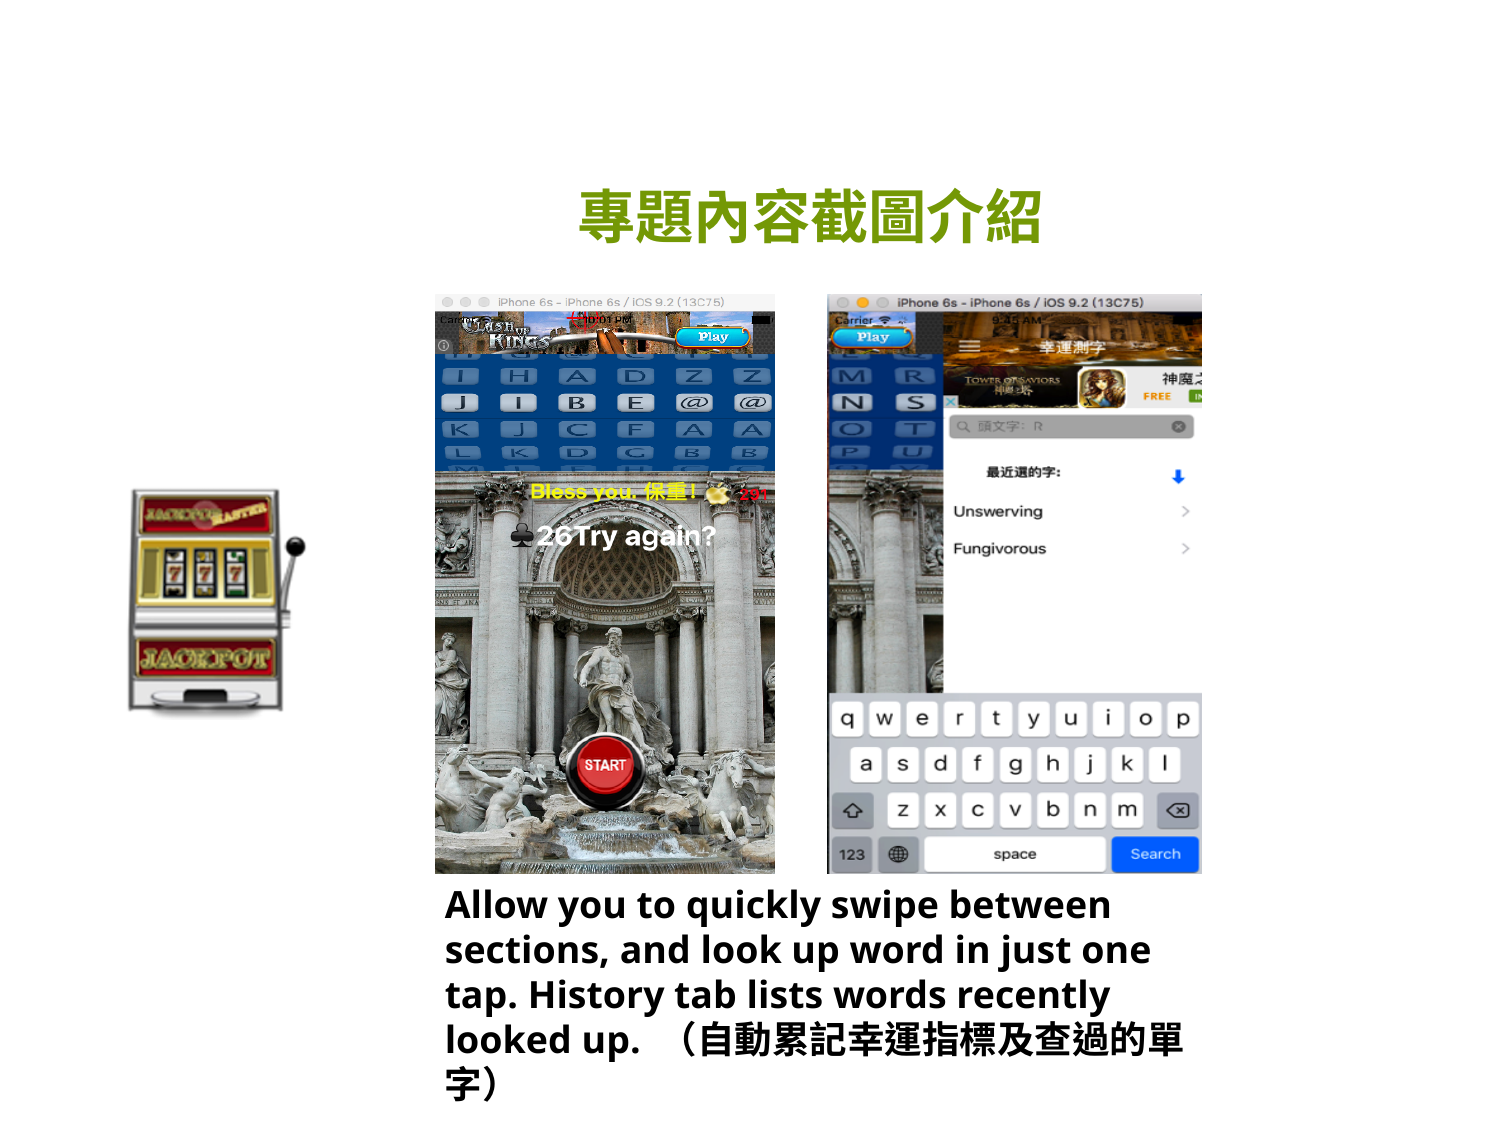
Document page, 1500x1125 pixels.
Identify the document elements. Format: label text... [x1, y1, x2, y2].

picture [89, 436, 328, 768]
text_box Allow you to quickly swipe between sections, and look up word in just one tap. History tab lists words recently looked up. （自動累記幸運指標及查過的單字） [429, 873, 1226, 1114]
title 專題內容截圖介紹 [562, 112, 1375, 258]
picture [980, 294, 1202, 874]
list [229, 294, 980, 874]
